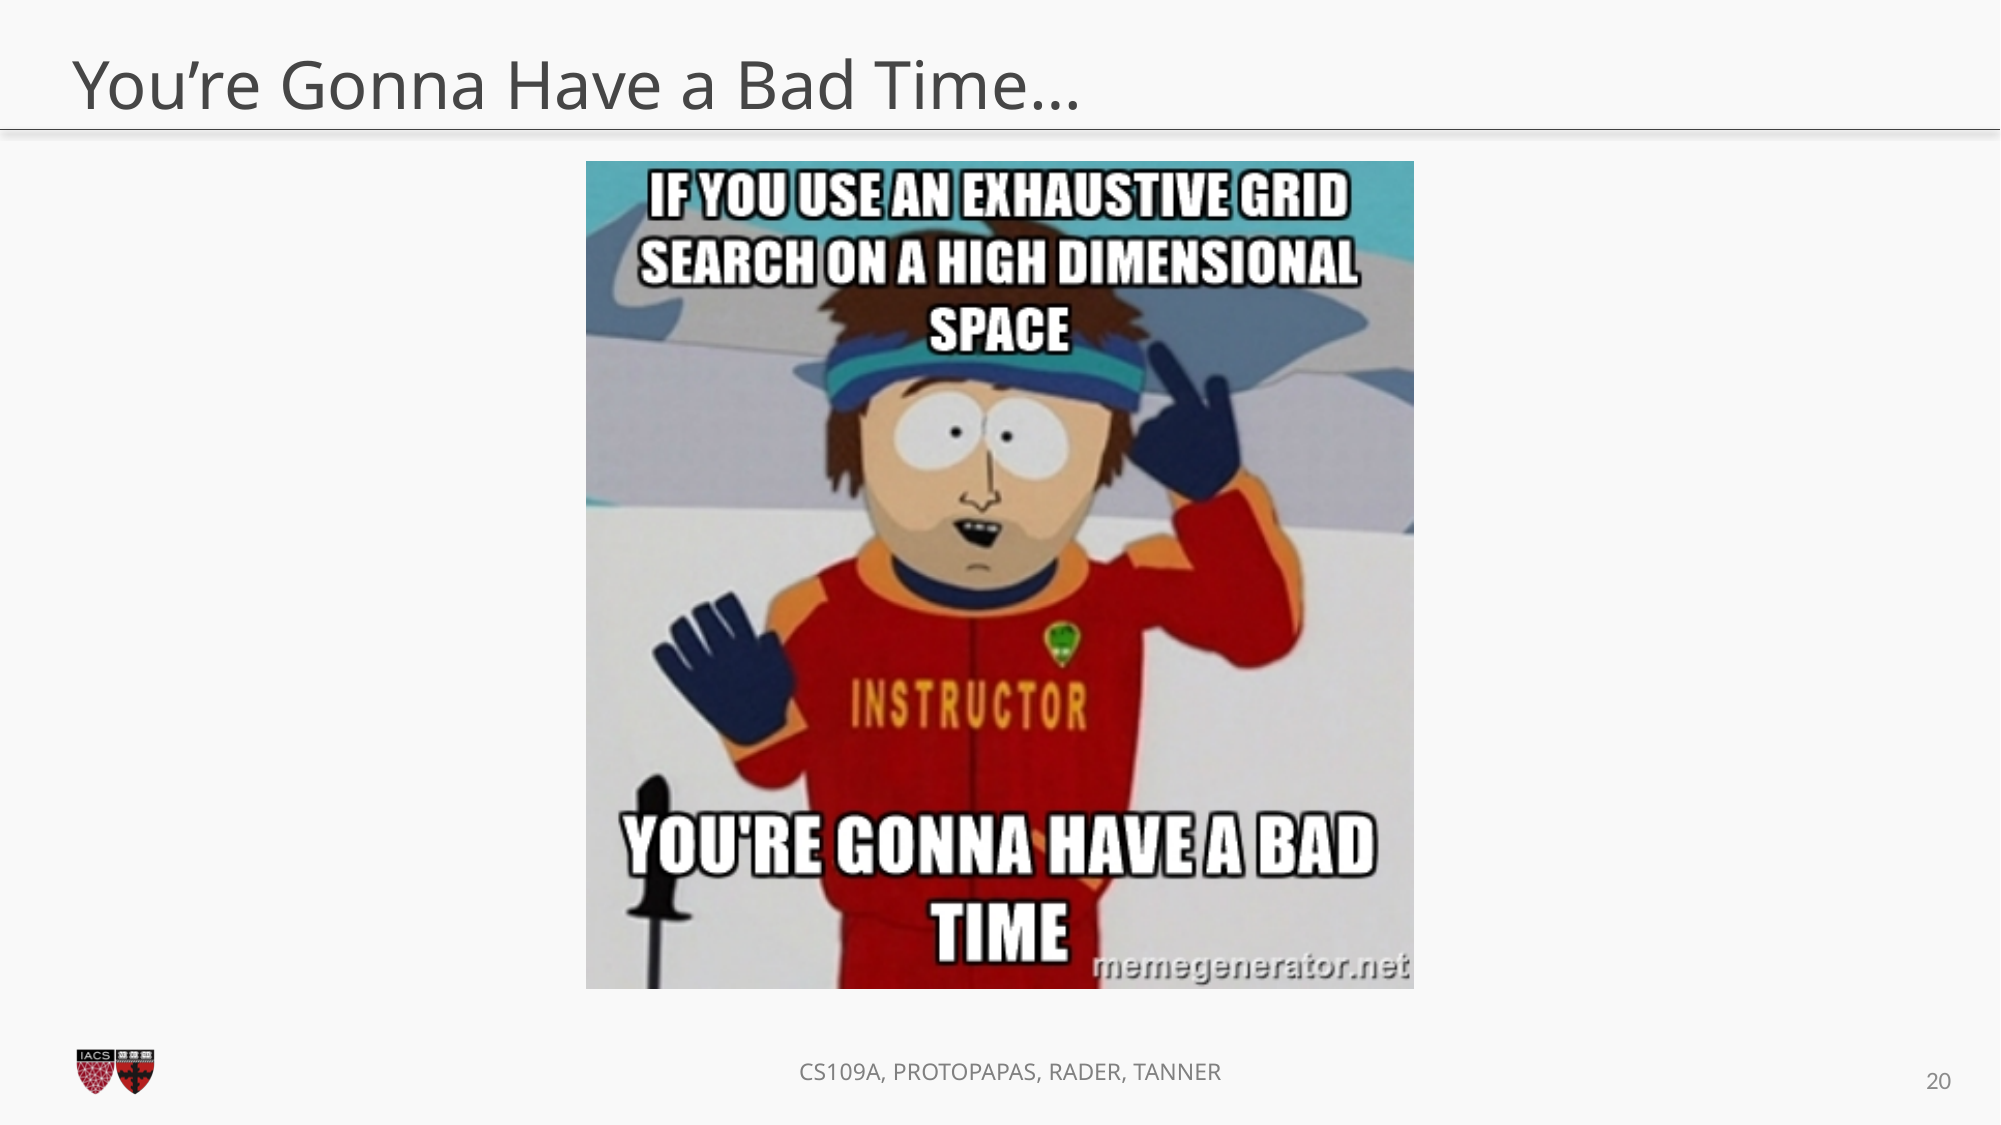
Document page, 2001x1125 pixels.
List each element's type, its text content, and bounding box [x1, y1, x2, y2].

slide_number 20 [1500, 1050, 1967, 1110]
title You’re Gonna Have a Bad Time… [57, 35, 1943, 162]
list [585, 161, 1415, 990]
picture [75, 1049, 155, 1095]
